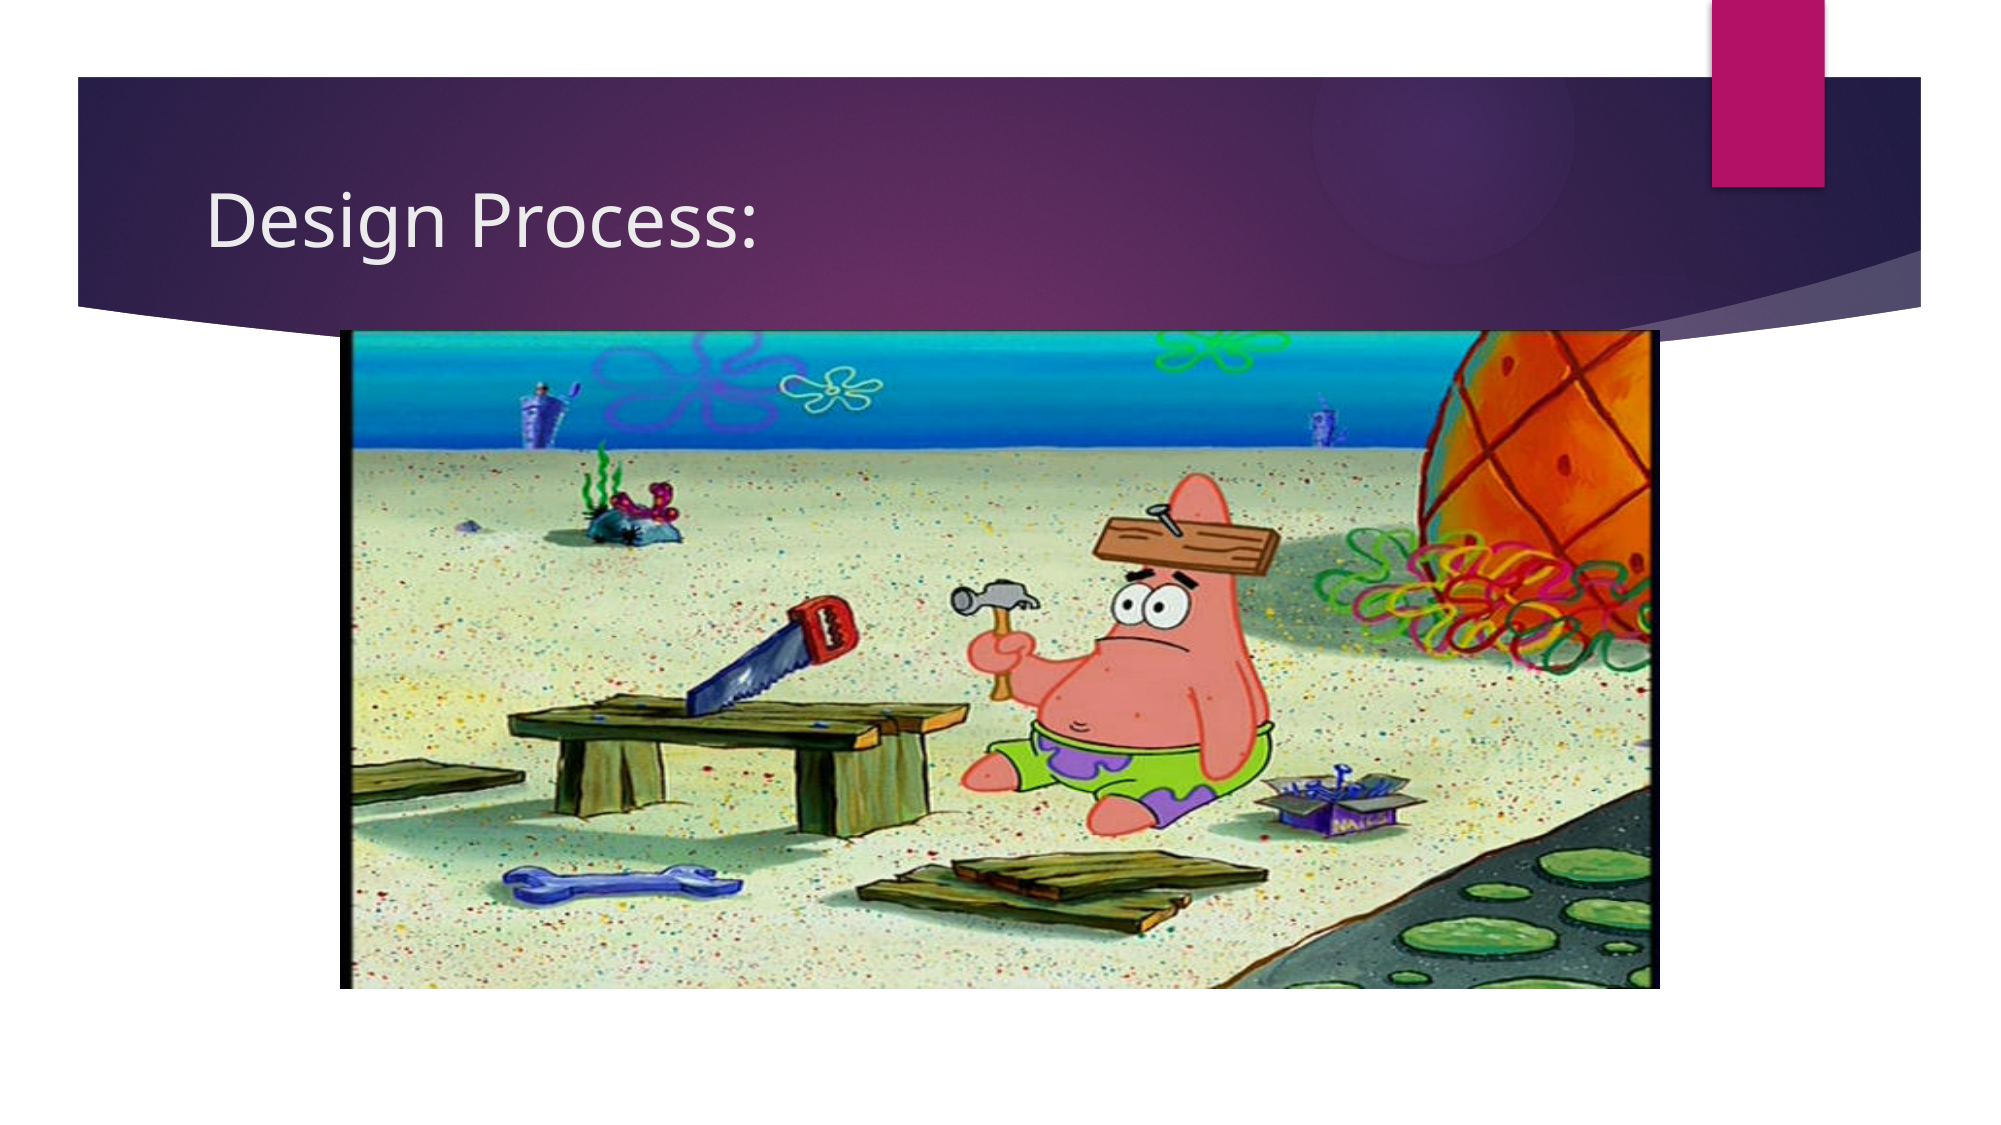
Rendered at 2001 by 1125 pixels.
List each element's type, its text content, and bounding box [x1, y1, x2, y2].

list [340, 330, 1660, 990]
title Design Process: [189, 159, 1627, 276]
